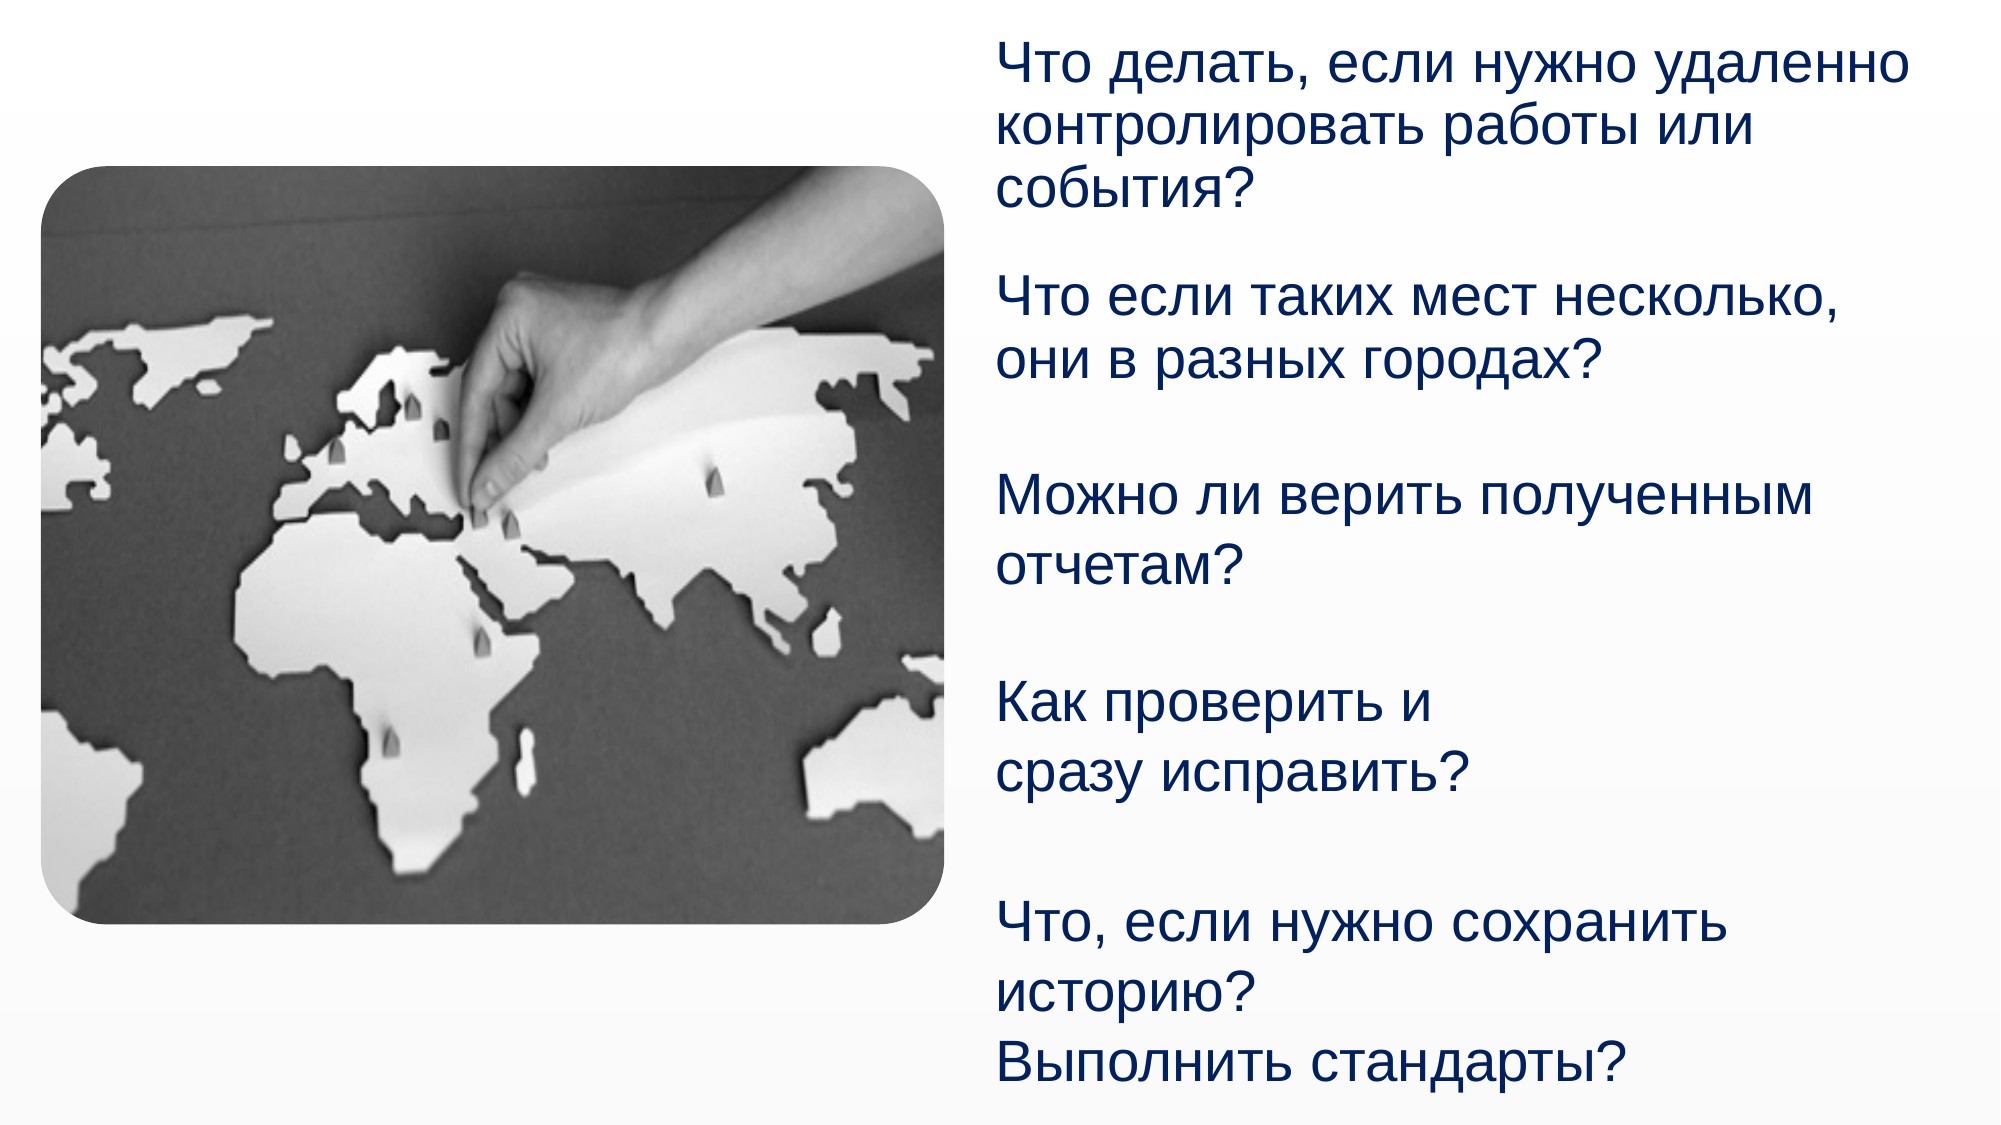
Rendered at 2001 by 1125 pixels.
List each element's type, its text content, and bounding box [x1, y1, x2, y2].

text_box Как проверить и сразу исправить? [980, 655, 1981, 811]
text_box Что если таких мест несколько, они в разных городах? [980, 258, 1945, 448]
text_box Можно ли верить полученным отчетам? [980, 448, 1981, 655]
text_box Что, если нужно сохранить историю? Выполнить стандарты? [980, 876, 1981, 1125]
picture [40, 166, 945, 925]
title Что делать, если нужно удаленно контролировать работы или события? [980, 0, 1972, 386]
